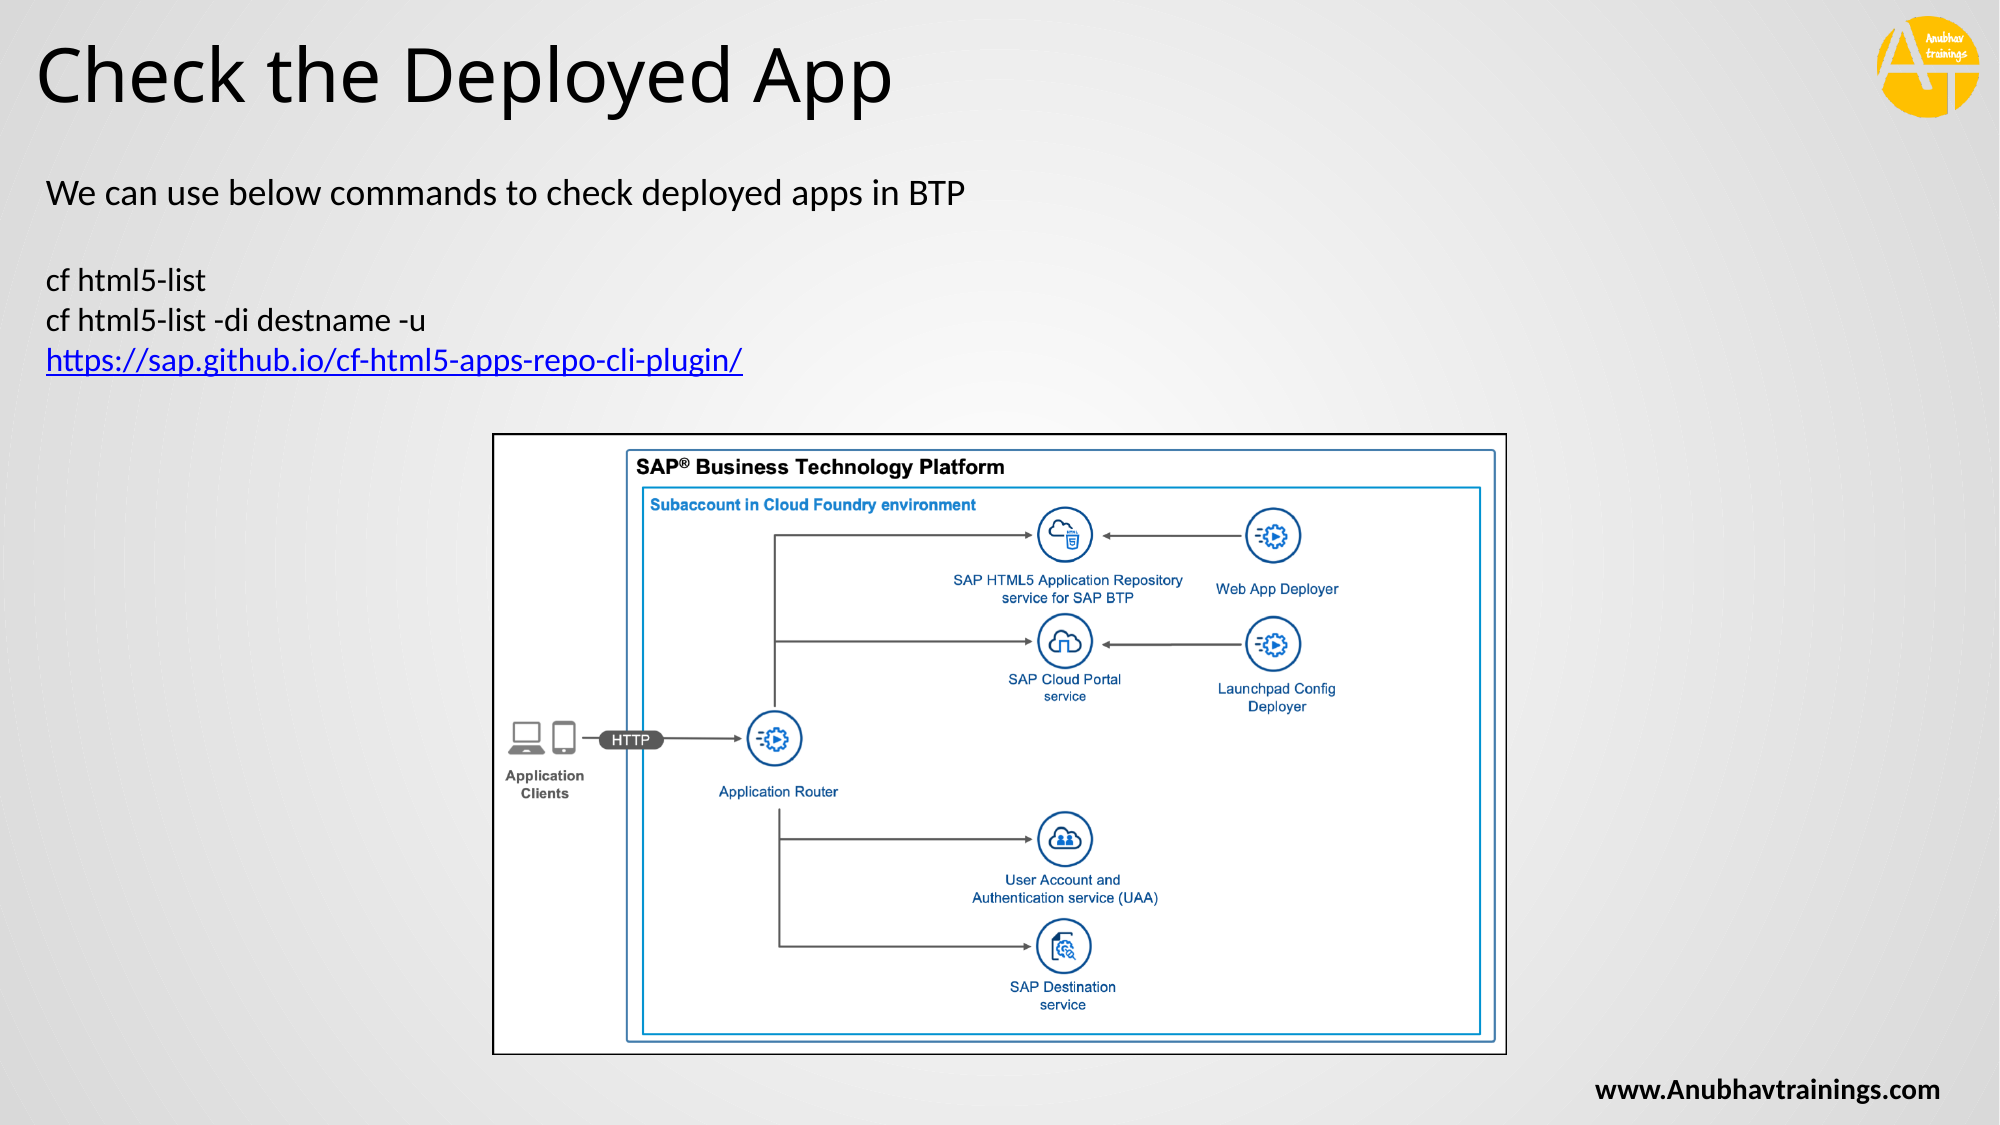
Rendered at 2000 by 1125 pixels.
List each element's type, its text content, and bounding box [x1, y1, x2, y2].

picture [1866, 9, 1985, 126]
title Check the Deployed App [15, 13, 1815, 131]
footer www.Anubhavtrainings.com [1543, 1058, 1994, 1118]
picture [492, 433, 1507, 1056]
text_box We can use below commands to check deployed apps in BTP cf html5-list cf html5-list -di destname -u https://sap.github.io/cf-html5-apps-repo-cli-plugin/ [31, 160, 1985, 431]
